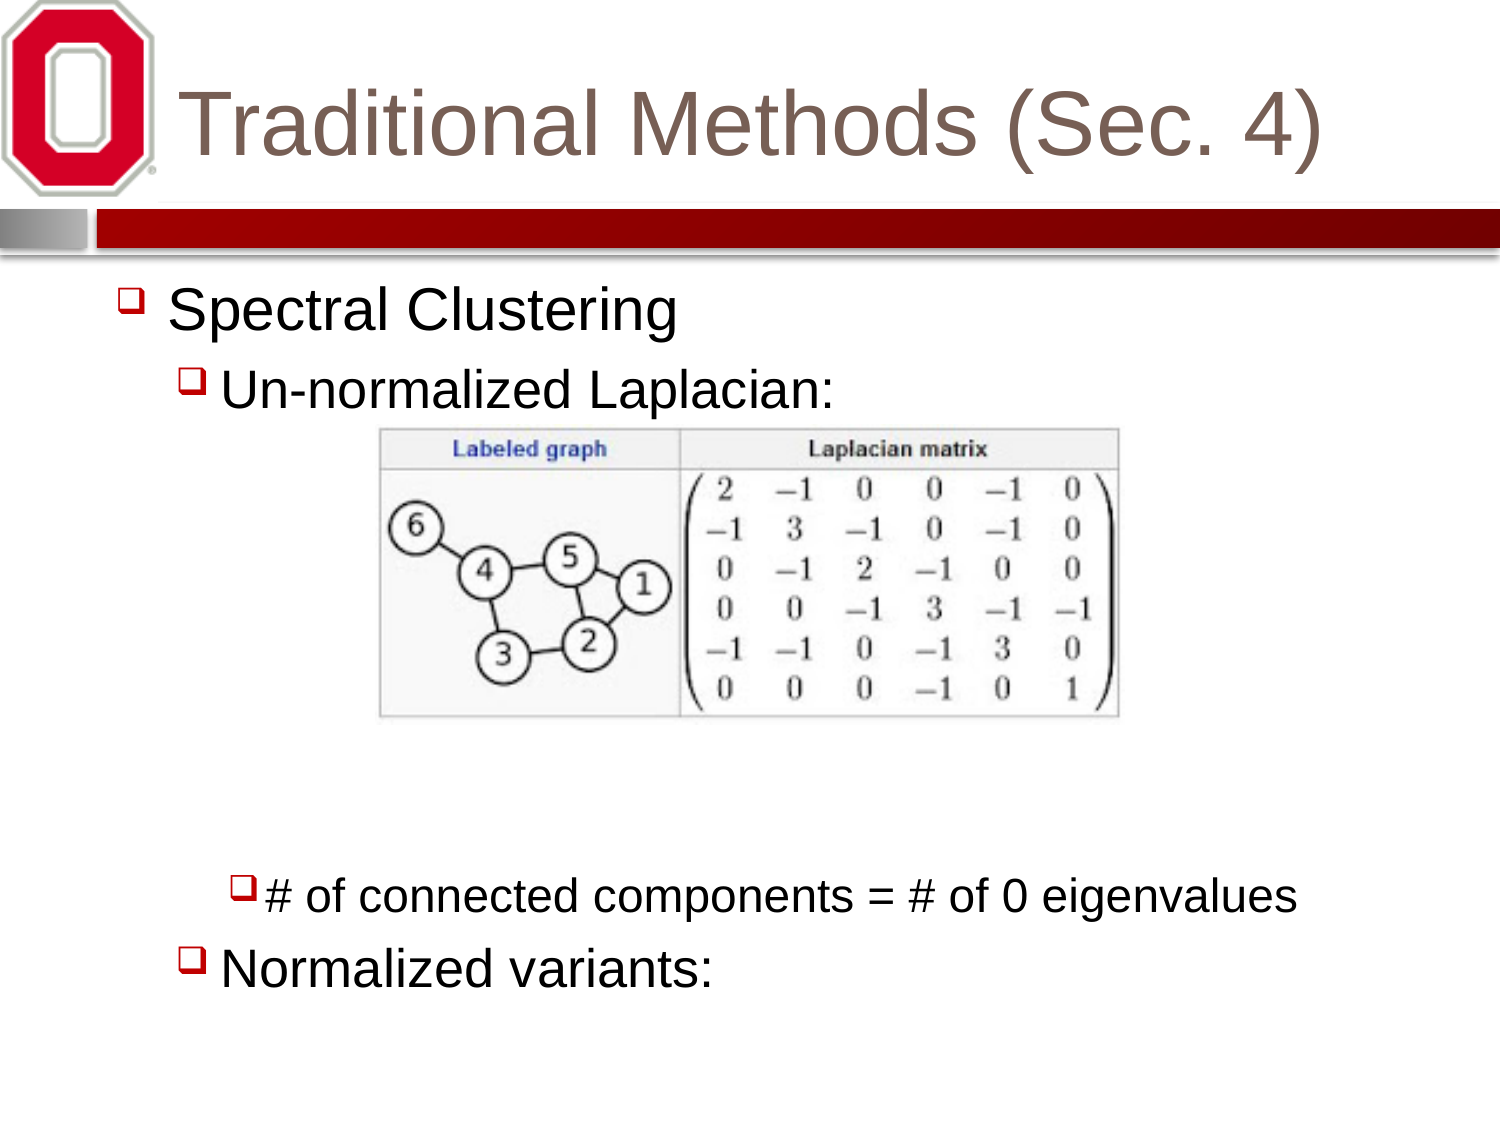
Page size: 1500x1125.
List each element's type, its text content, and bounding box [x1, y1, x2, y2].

title Traditional Methods (Sec. 4) [162, 37, 1439, 201]
picture [374, 424, 1126, 726]
picture [0, 0, 158, 208]
